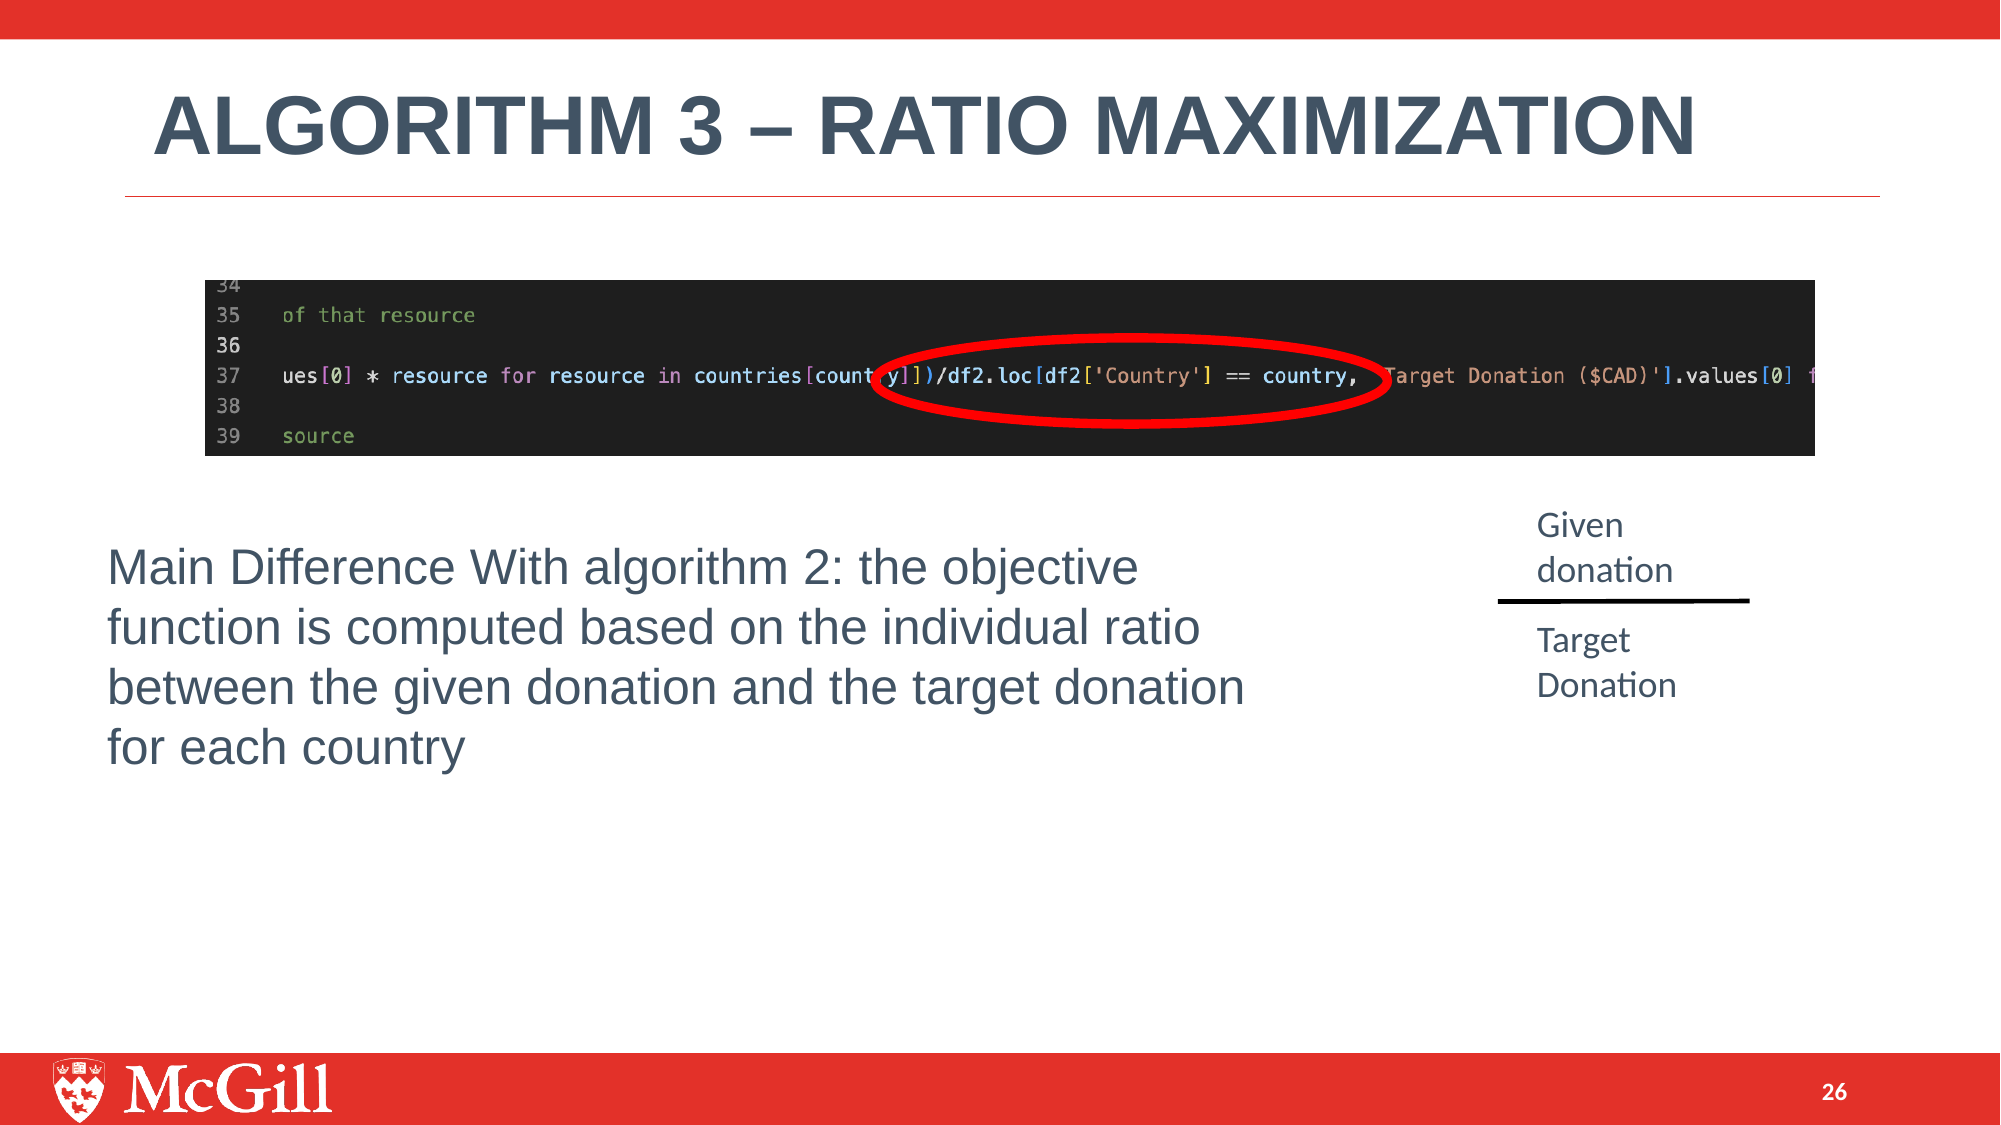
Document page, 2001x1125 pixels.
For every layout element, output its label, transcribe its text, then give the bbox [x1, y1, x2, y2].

slide_number 26 [1412, 1060, 1863, 1120]
text_box Given donation [1521, 492, 1726, 598]
picture [205, 280, 1815, 456]
text_box Main Difference With algorithm 2: the objective function is computed based on the individual ratio between the given donation and the target donation for each country [92, 526, 1328, 782]
picture [53, 1058, 332, 1123]
text_box Target Donation [1521, 607, 1716, 713]
title Algorithm 3 – Ratio Maximization [137, 59, 1863, 195]
